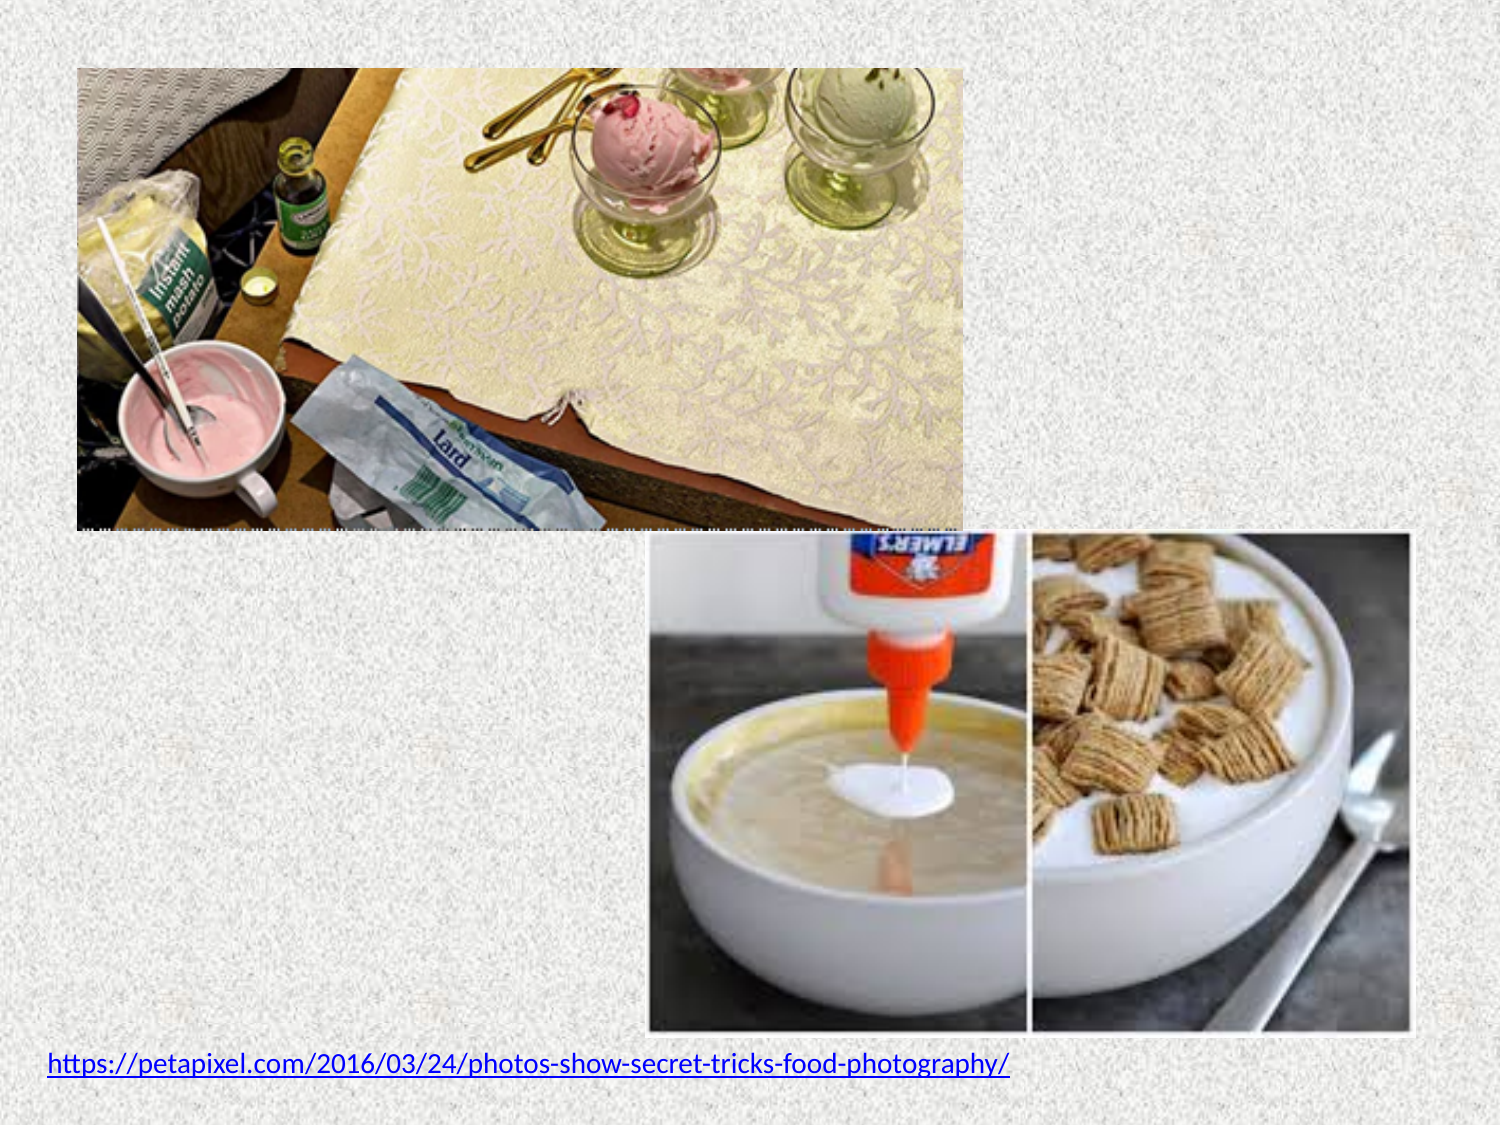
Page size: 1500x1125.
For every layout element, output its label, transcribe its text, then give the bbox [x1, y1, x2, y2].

picture [0, 0, 1500, 1125]
text_box https://petapixel.com/2016/03/24/photos-show-secret-tricks-food-photography/ [32, 1037, 1458, 1088]
